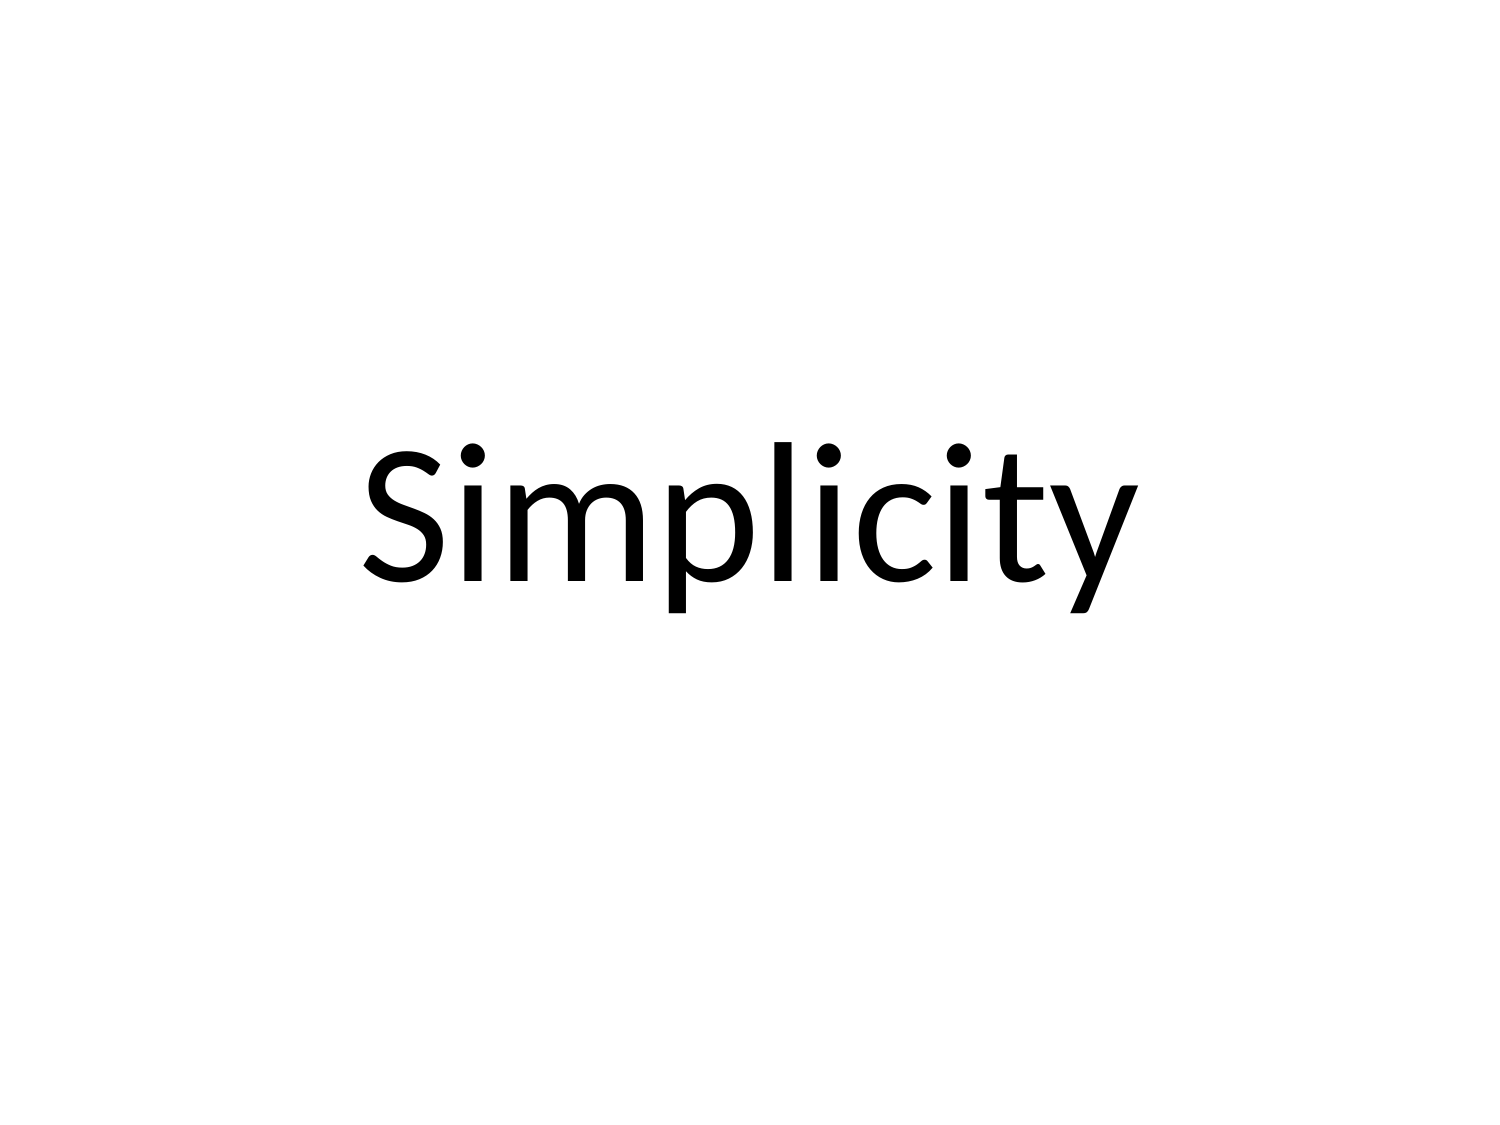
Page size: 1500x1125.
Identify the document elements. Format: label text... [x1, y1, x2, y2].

title Simplicity [102, 63, 1398, 969]
